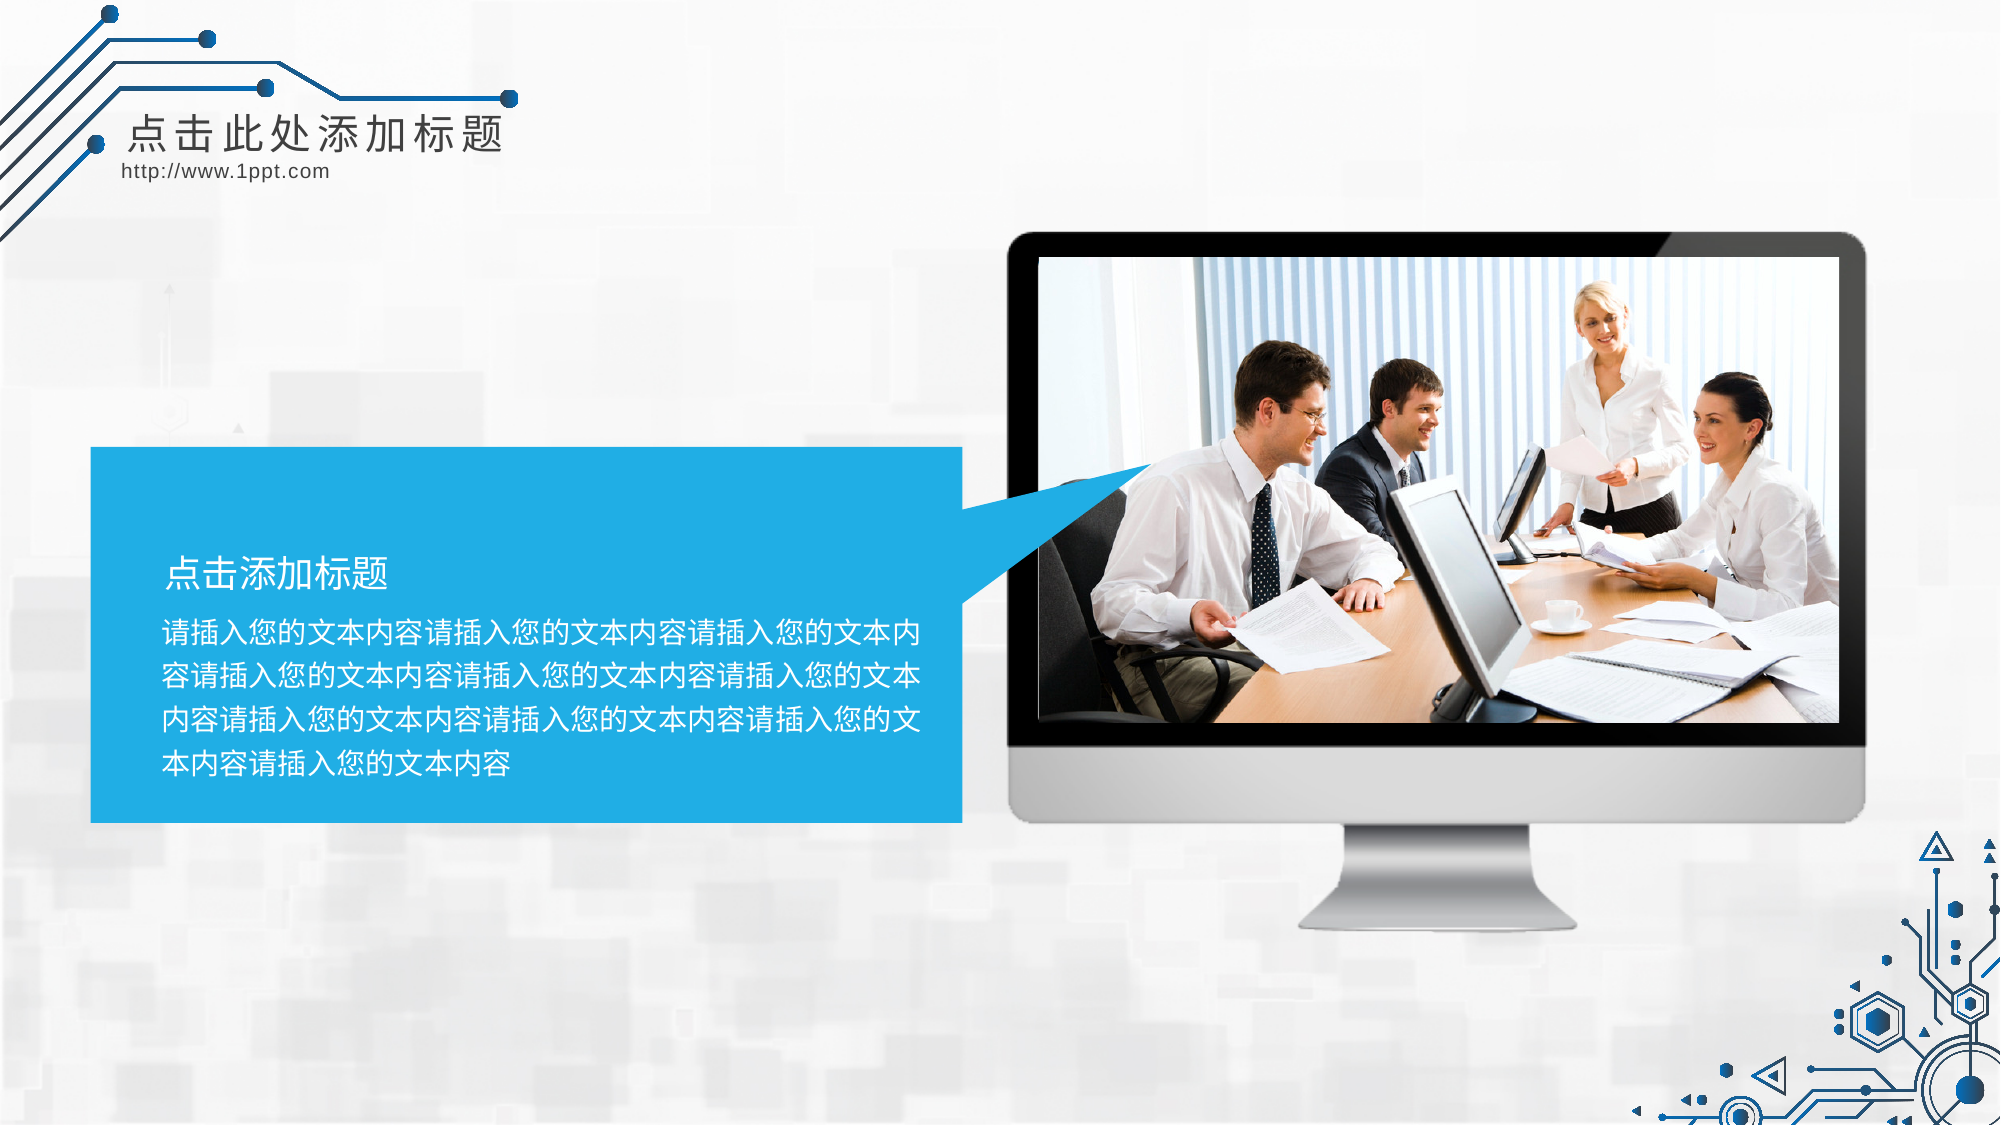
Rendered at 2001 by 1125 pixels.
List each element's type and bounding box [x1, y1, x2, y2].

picture [1944, 1052, 2000, 1125]
picture [1972, 1045, 2000, 1061]
picture [1993, 1119, 2000, 1125]
picture [1727, 1104, 1754, 1125]
text_box [90, 446, 963, 835]
picture [1762, 1037, 1969, 1125]
picture [1924, 1045, 1969, 1121]
picture [1939, 1120, 1948, 1125]
picture [1954, 986, 1986, 1022]
picture [1693, 1119, 1720, 1125]
picture [1722, 1099, 1760, 1125]
text_box [977, 196, 1885, 944]
picture [1931, 1052, 1969, 1116]
picture [1853, 995, 1902, 1049]
picture [0, 0, 2001, 1125]
